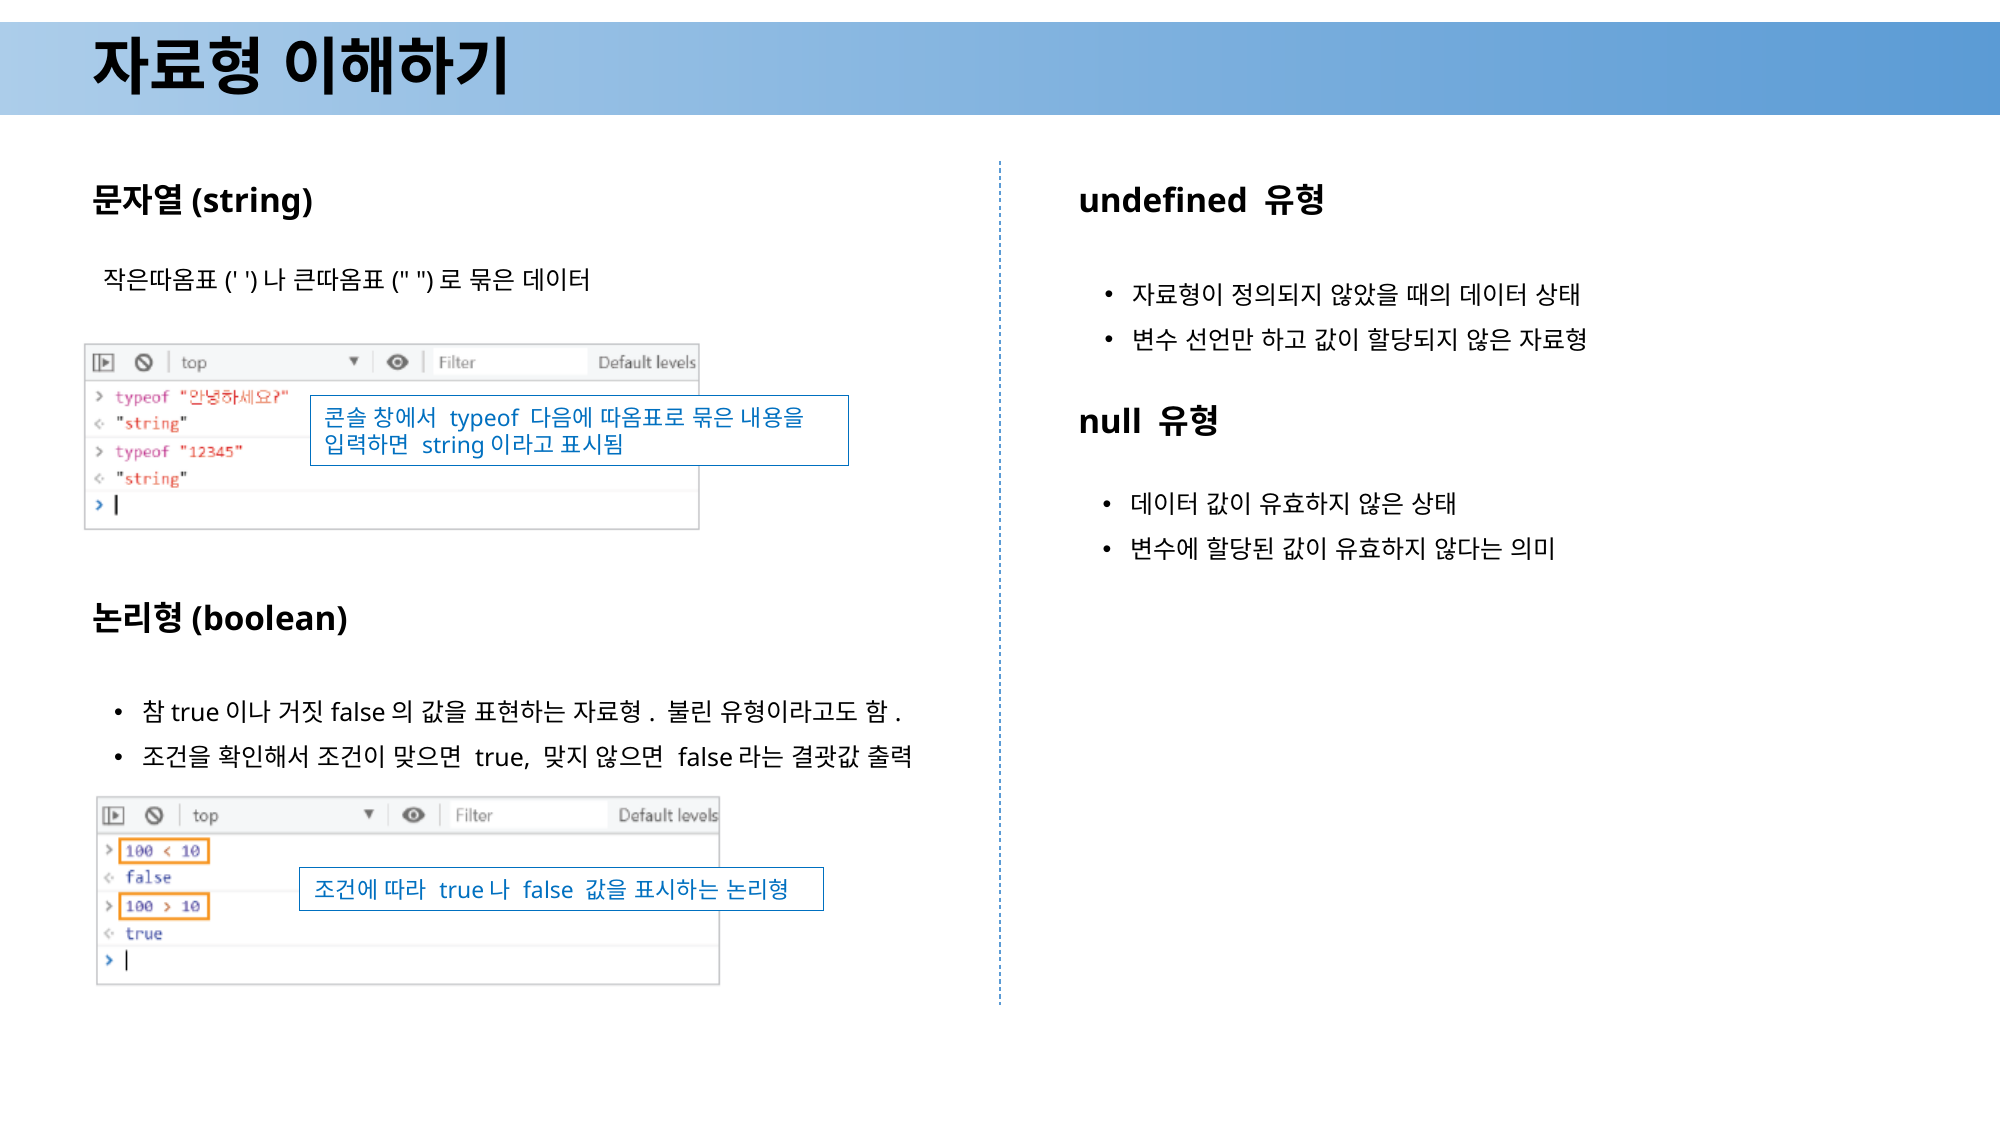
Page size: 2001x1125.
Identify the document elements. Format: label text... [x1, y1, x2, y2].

text_box 자료형이 정의되지 않았을 때의 데이터 상태 변수 선언만 하고 값이 할당되지 않은 자료형 [1089, 257, 1604, 362]
text_box 문자열(string) [77, 171, 640, 227]
text_box 참true이나 거짓false의 값을 표현하는 자료형. 불린 유형이라고도 함. 조건을 확인해서 조건이 맞으면 true, 맞지 않으면 false라는 결괏값 출력 [99, 674, 929, 779]
text_box 논리형(boolean) [77, 589, 640, 644]
text_box 작은따옴표(' ')나 큰따옴표(" ")로 묶은 데이터 [89, 257, 607, 302]
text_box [77, 332, 850, 536]
text_box null 유형 [1063, 392, 1626, 448]
title 자료형 이해하기 [77, 22, 1569, 116]
text_box undefined 유형 [1063, 171, 1626, 227]
text_box 데이터 값이 유효하지 않은 상태 변수에 할당된 값이 유효하지 않다는 의미 [1087, 466, 1572, 572]
text_box 조건에 따라 true나 false 값을 표시하는 논리형 [738, 867, 824, 911]
picture [92, 785, 738, 997]
